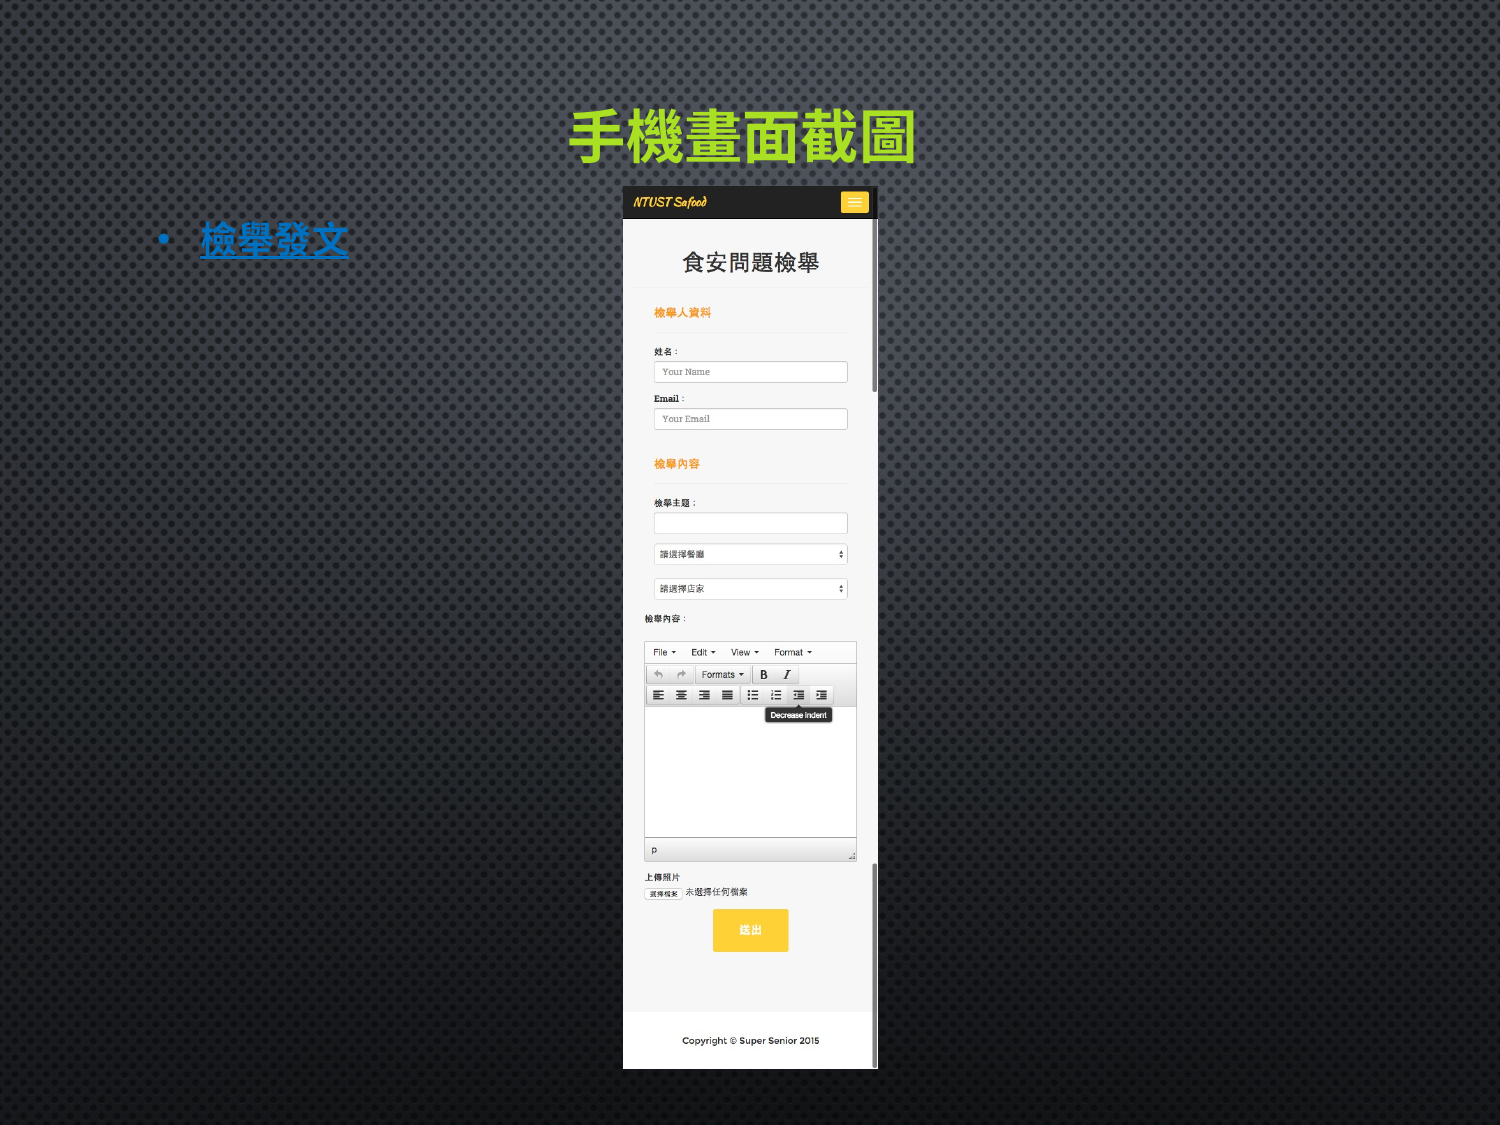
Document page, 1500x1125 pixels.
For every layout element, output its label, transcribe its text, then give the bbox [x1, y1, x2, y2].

text_box 手機畫面截圖 [421, 0, 1064, 272]
list 檢舉發文 [878, 186, 1388, 428]
list 檢舉發文 [142, 186, 623, 428]
picture [623, 185, 878, 1069]
